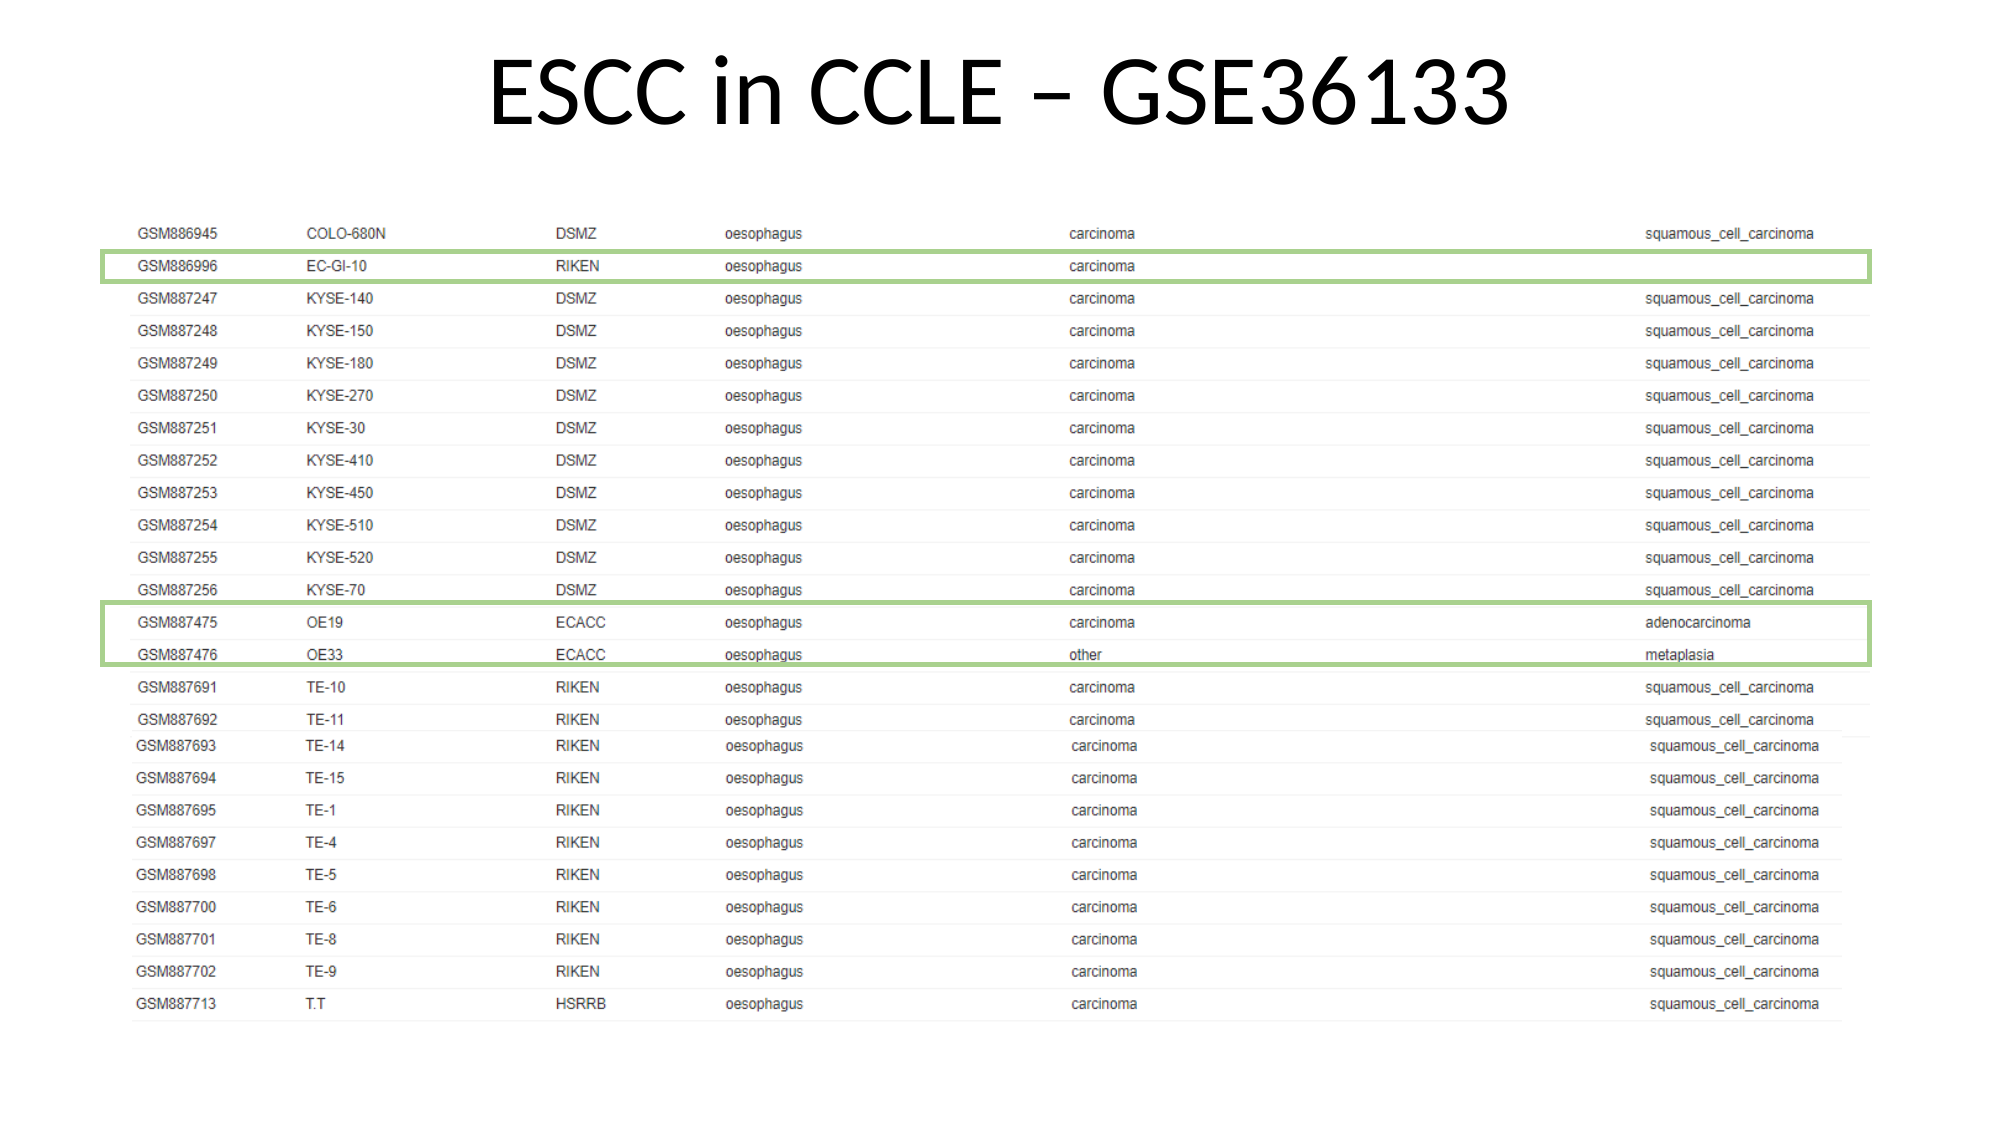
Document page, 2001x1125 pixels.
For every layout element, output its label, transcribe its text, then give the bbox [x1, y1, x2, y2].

text_box ESCC in CCLE – GSE36133 [472, 17, 1527, 153]
text_box [102, 602, 130, 666]
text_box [130, 219, 1870, 1025]
text_box [102, 250, 130, 283]
